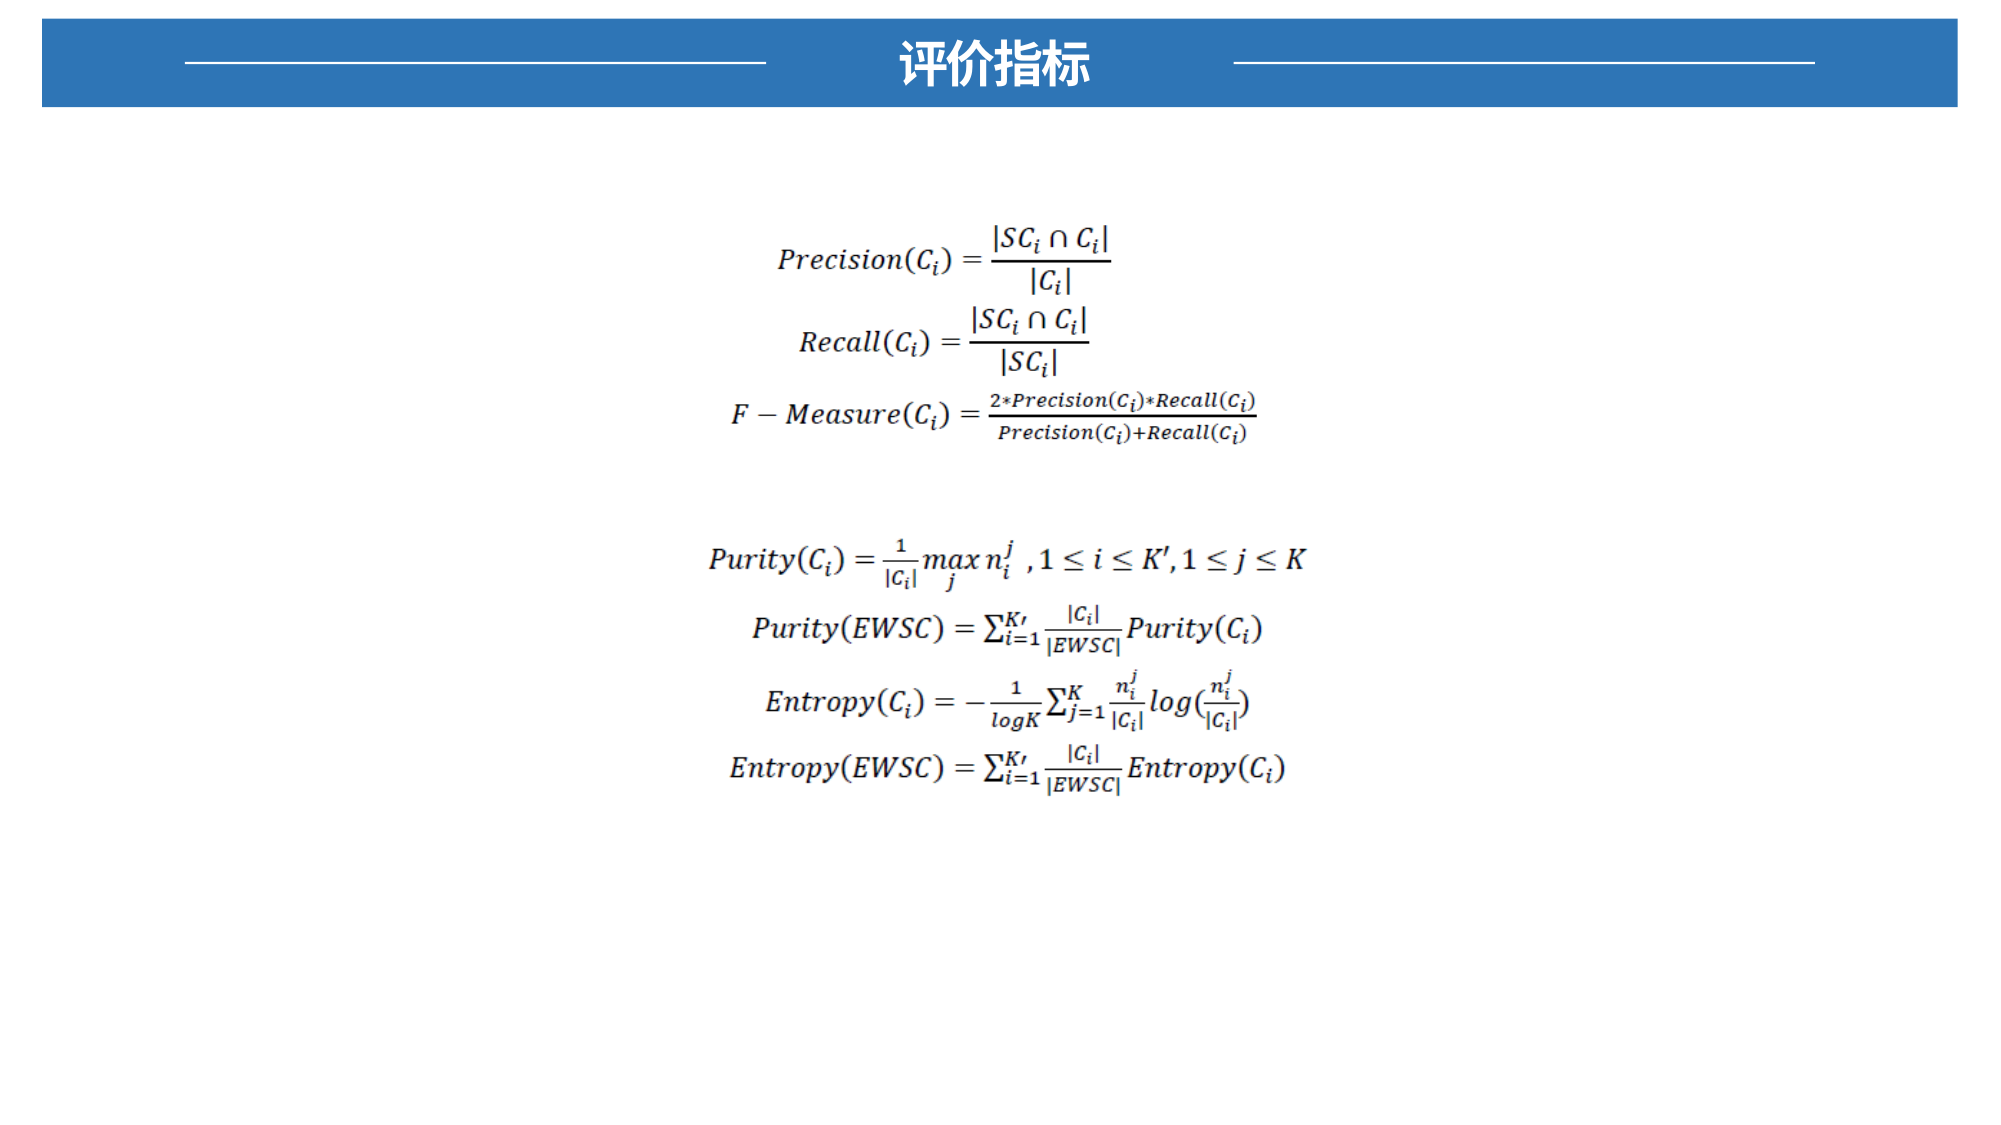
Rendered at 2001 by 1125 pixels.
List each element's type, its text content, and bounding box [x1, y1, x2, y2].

text_box 评价指标 [722, 65, 1267, 100]
text_box 评价指标 [722, 25, 1267, 61]
picture [722, 206, 1266, 457]
text_box [41, 18, 1959, 108]
picture [678, 516, 1356, 822]
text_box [184, 61, 1815, 65]
